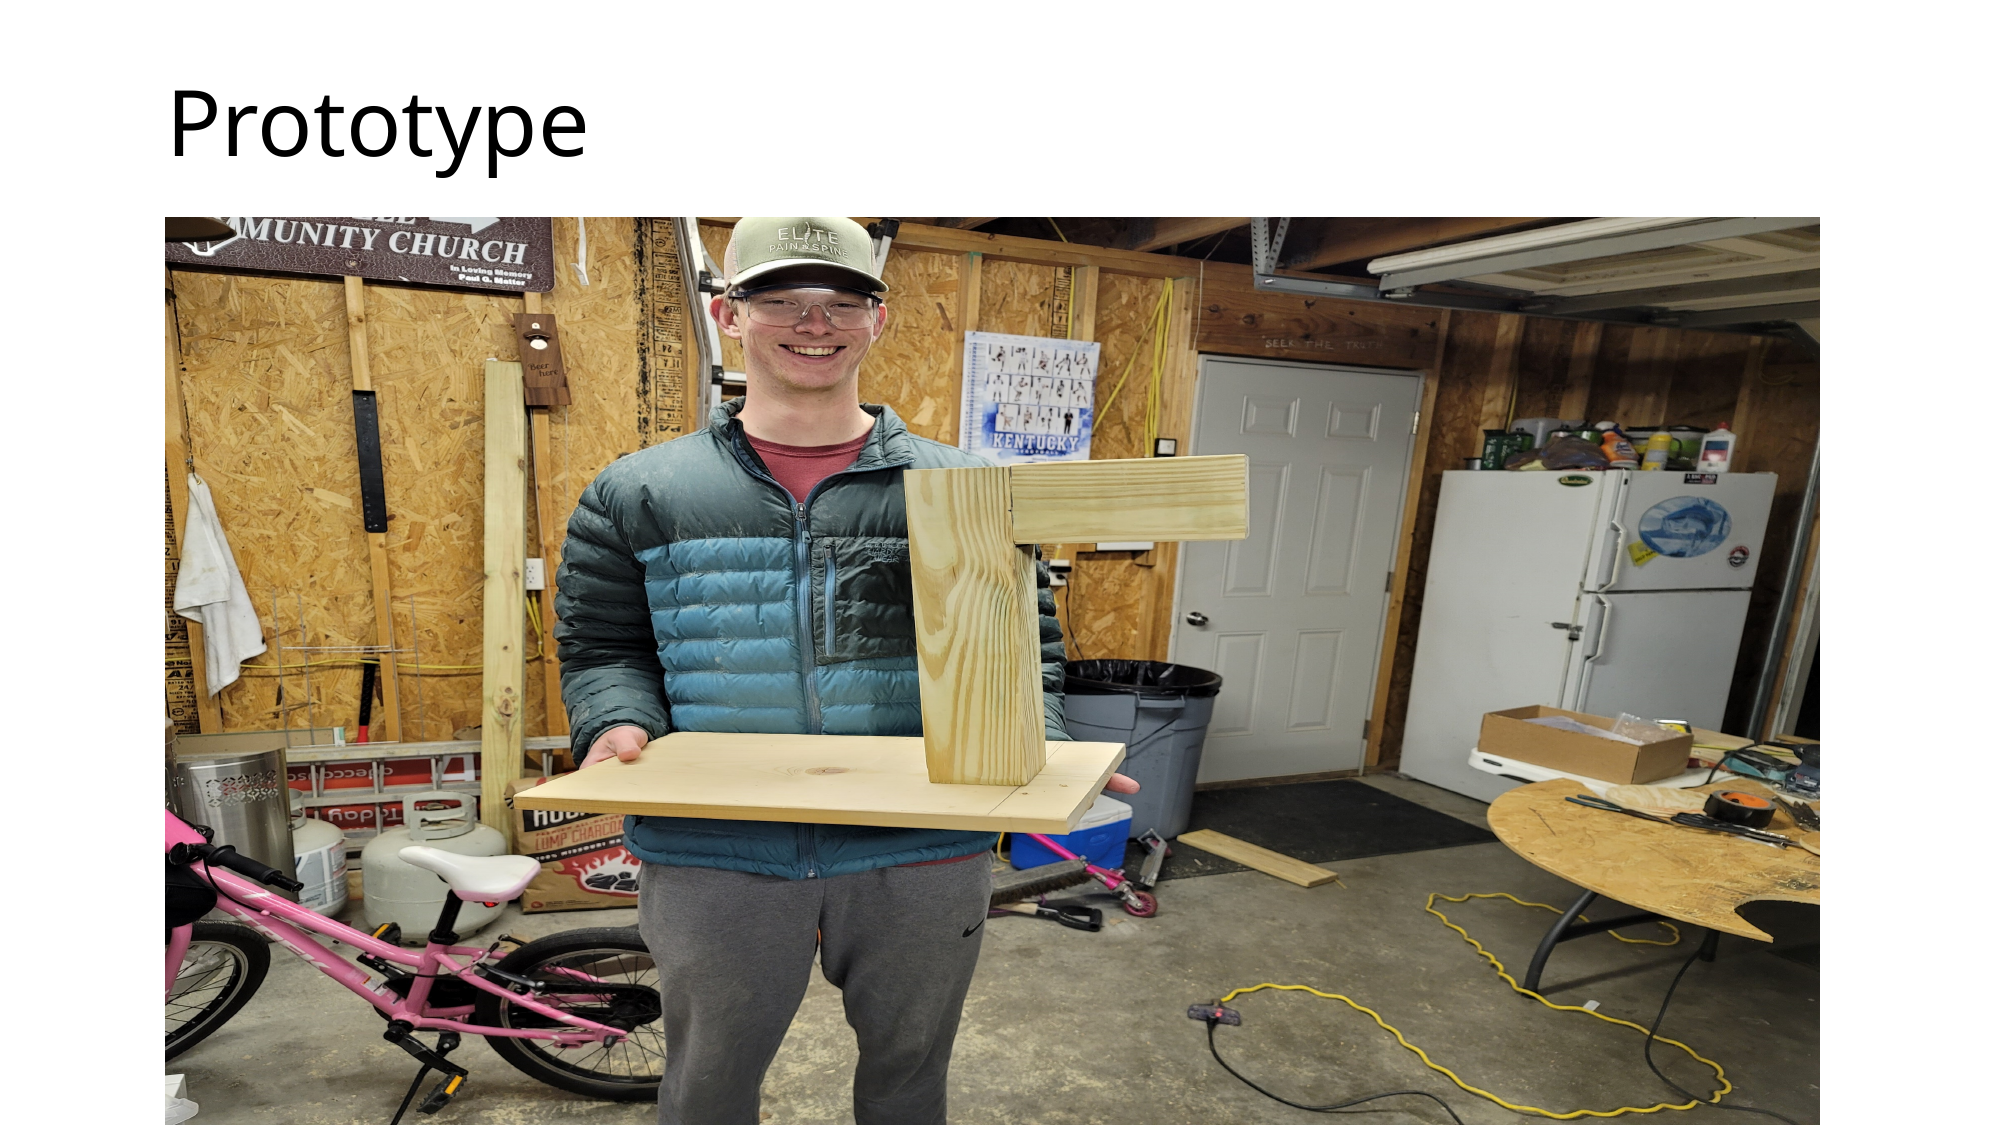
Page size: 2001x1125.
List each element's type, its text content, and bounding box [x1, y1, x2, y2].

text_box Prototype [151, 57, 1775, 183]
picture [165, 217, 1820, 1125]
